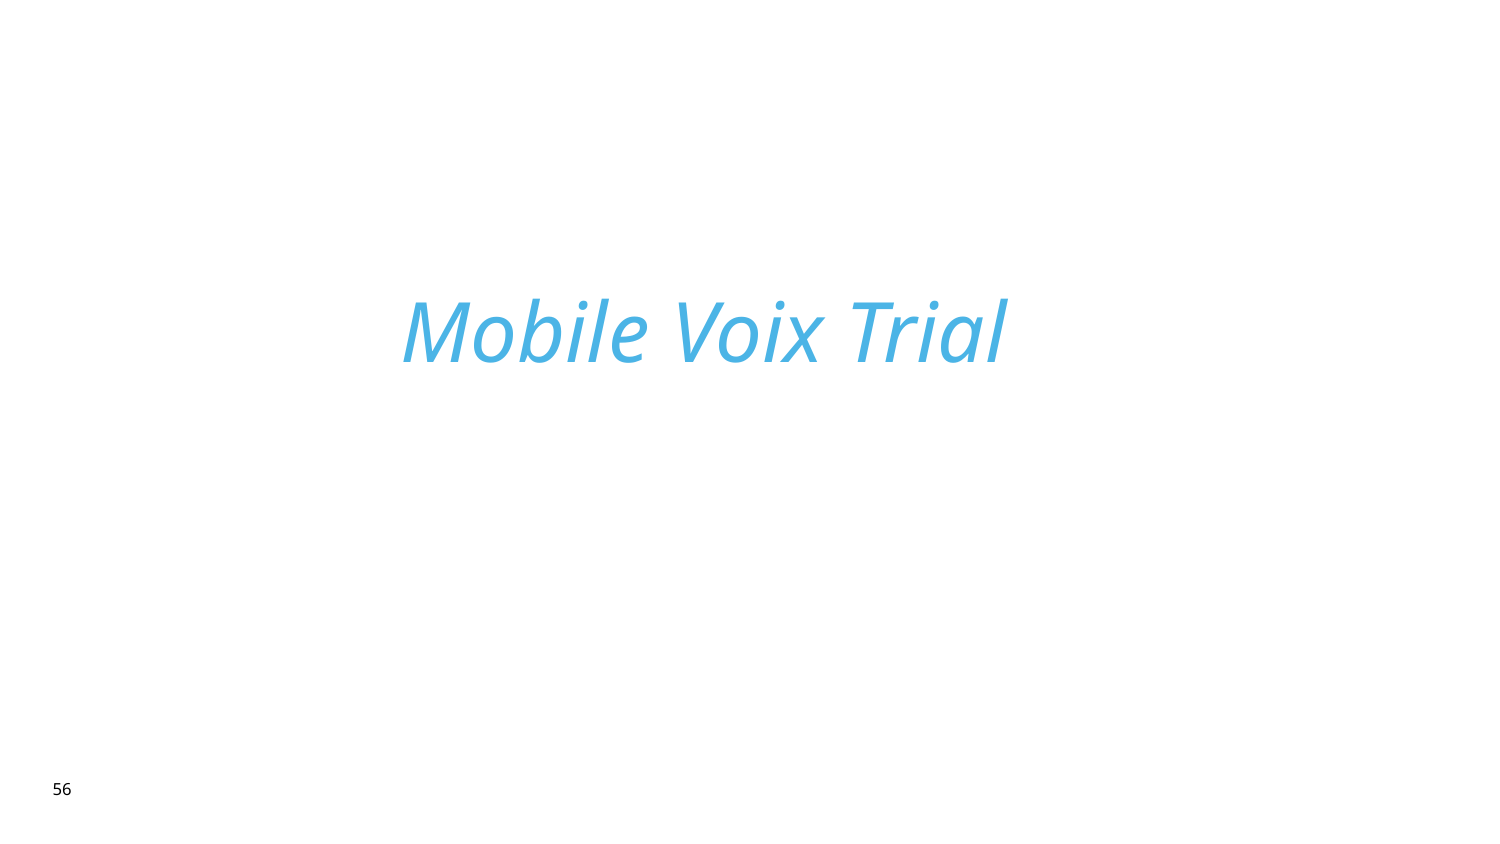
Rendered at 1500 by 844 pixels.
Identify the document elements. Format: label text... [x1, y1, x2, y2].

text_box Mobile Voix Trial [125, 271, 1283, 591]
